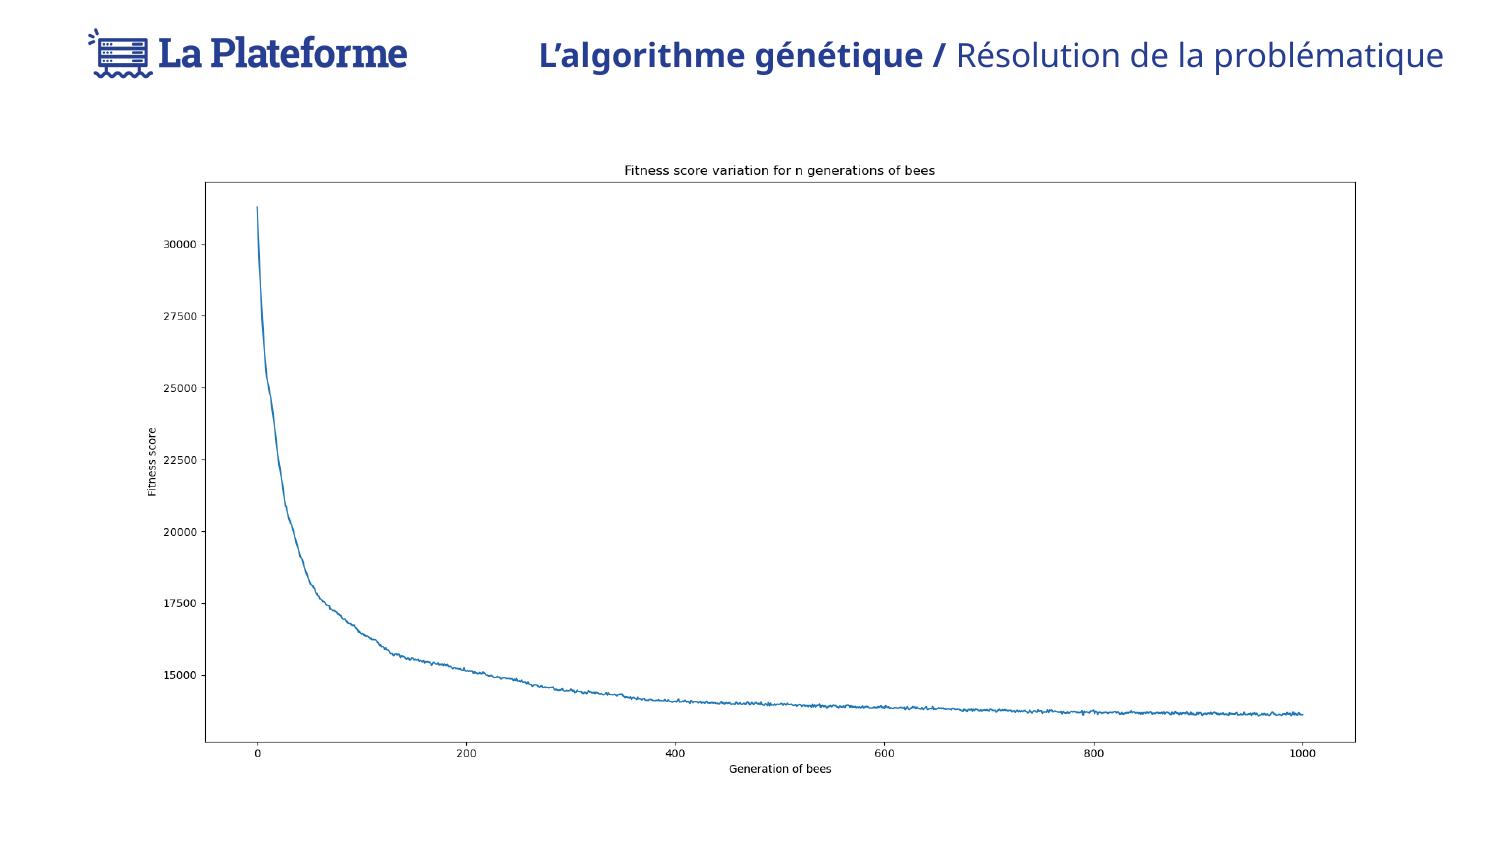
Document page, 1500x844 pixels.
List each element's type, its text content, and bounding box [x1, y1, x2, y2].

picture [81, 24, 415, 85]
picture [140, 157, 1372, 783]
text_box L’algorithme génétique / Résolution de la problématique [465, 45, 1446, 130]
